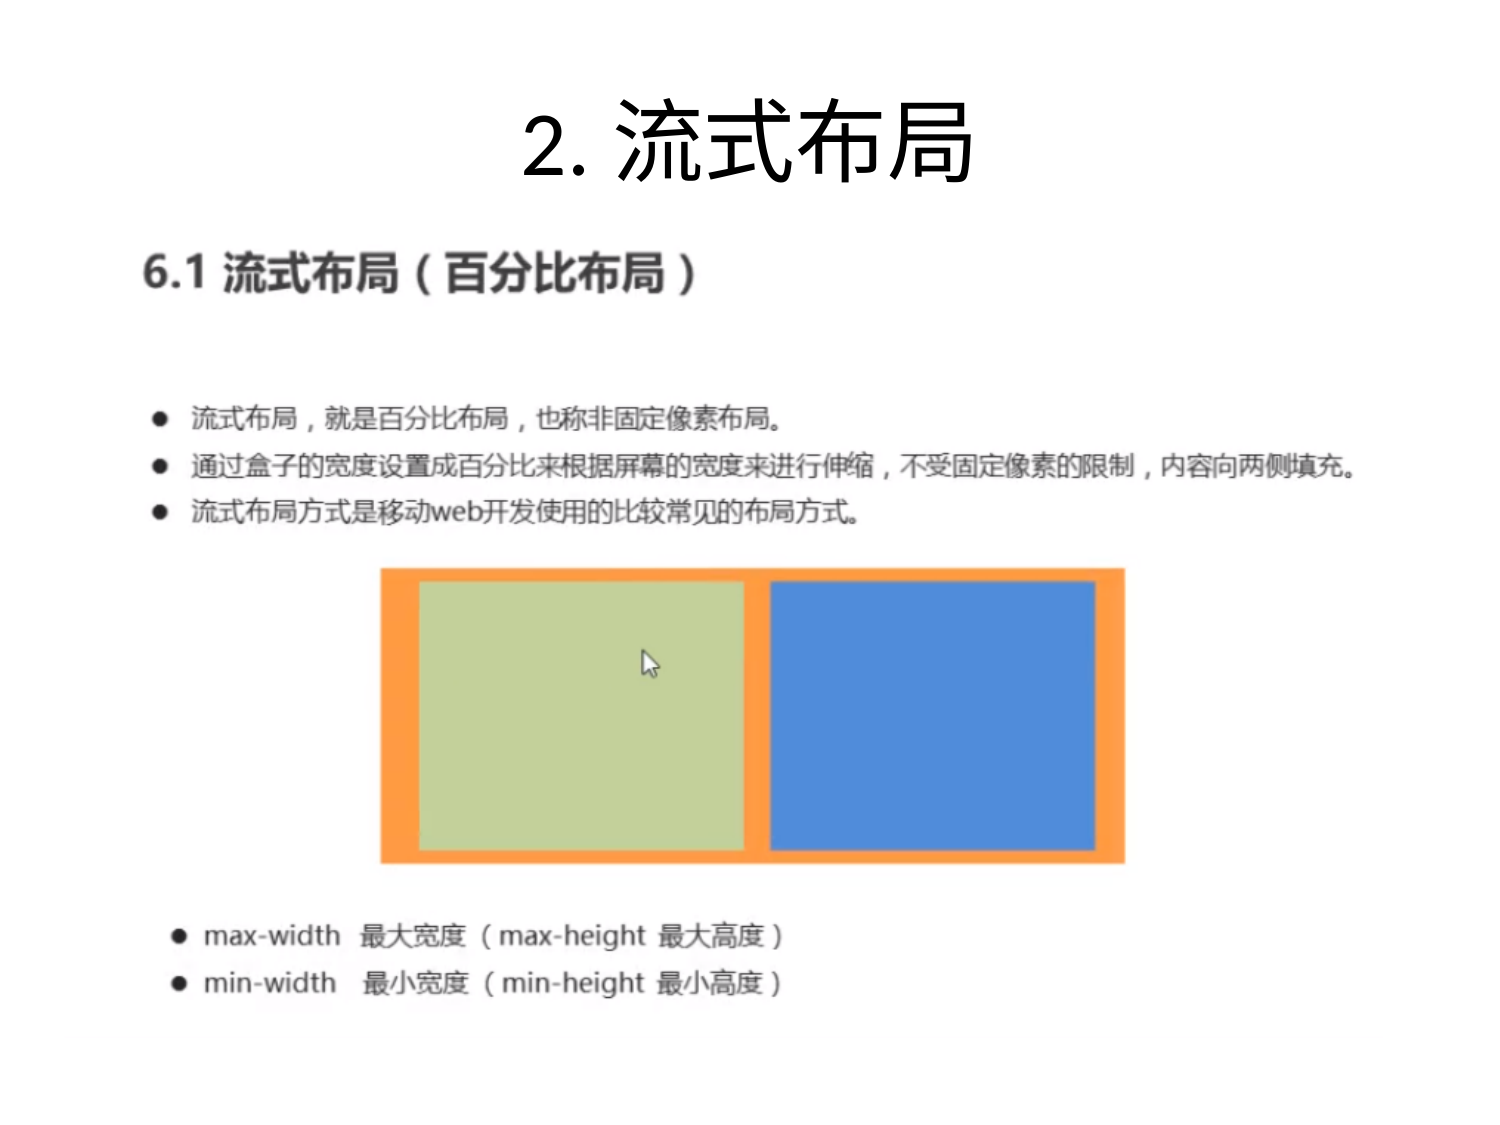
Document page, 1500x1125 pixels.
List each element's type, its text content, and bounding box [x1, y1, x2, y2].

title 2.流式布局 [75, 45, 1425, 233]
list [64, 231, 1383, 1038]
